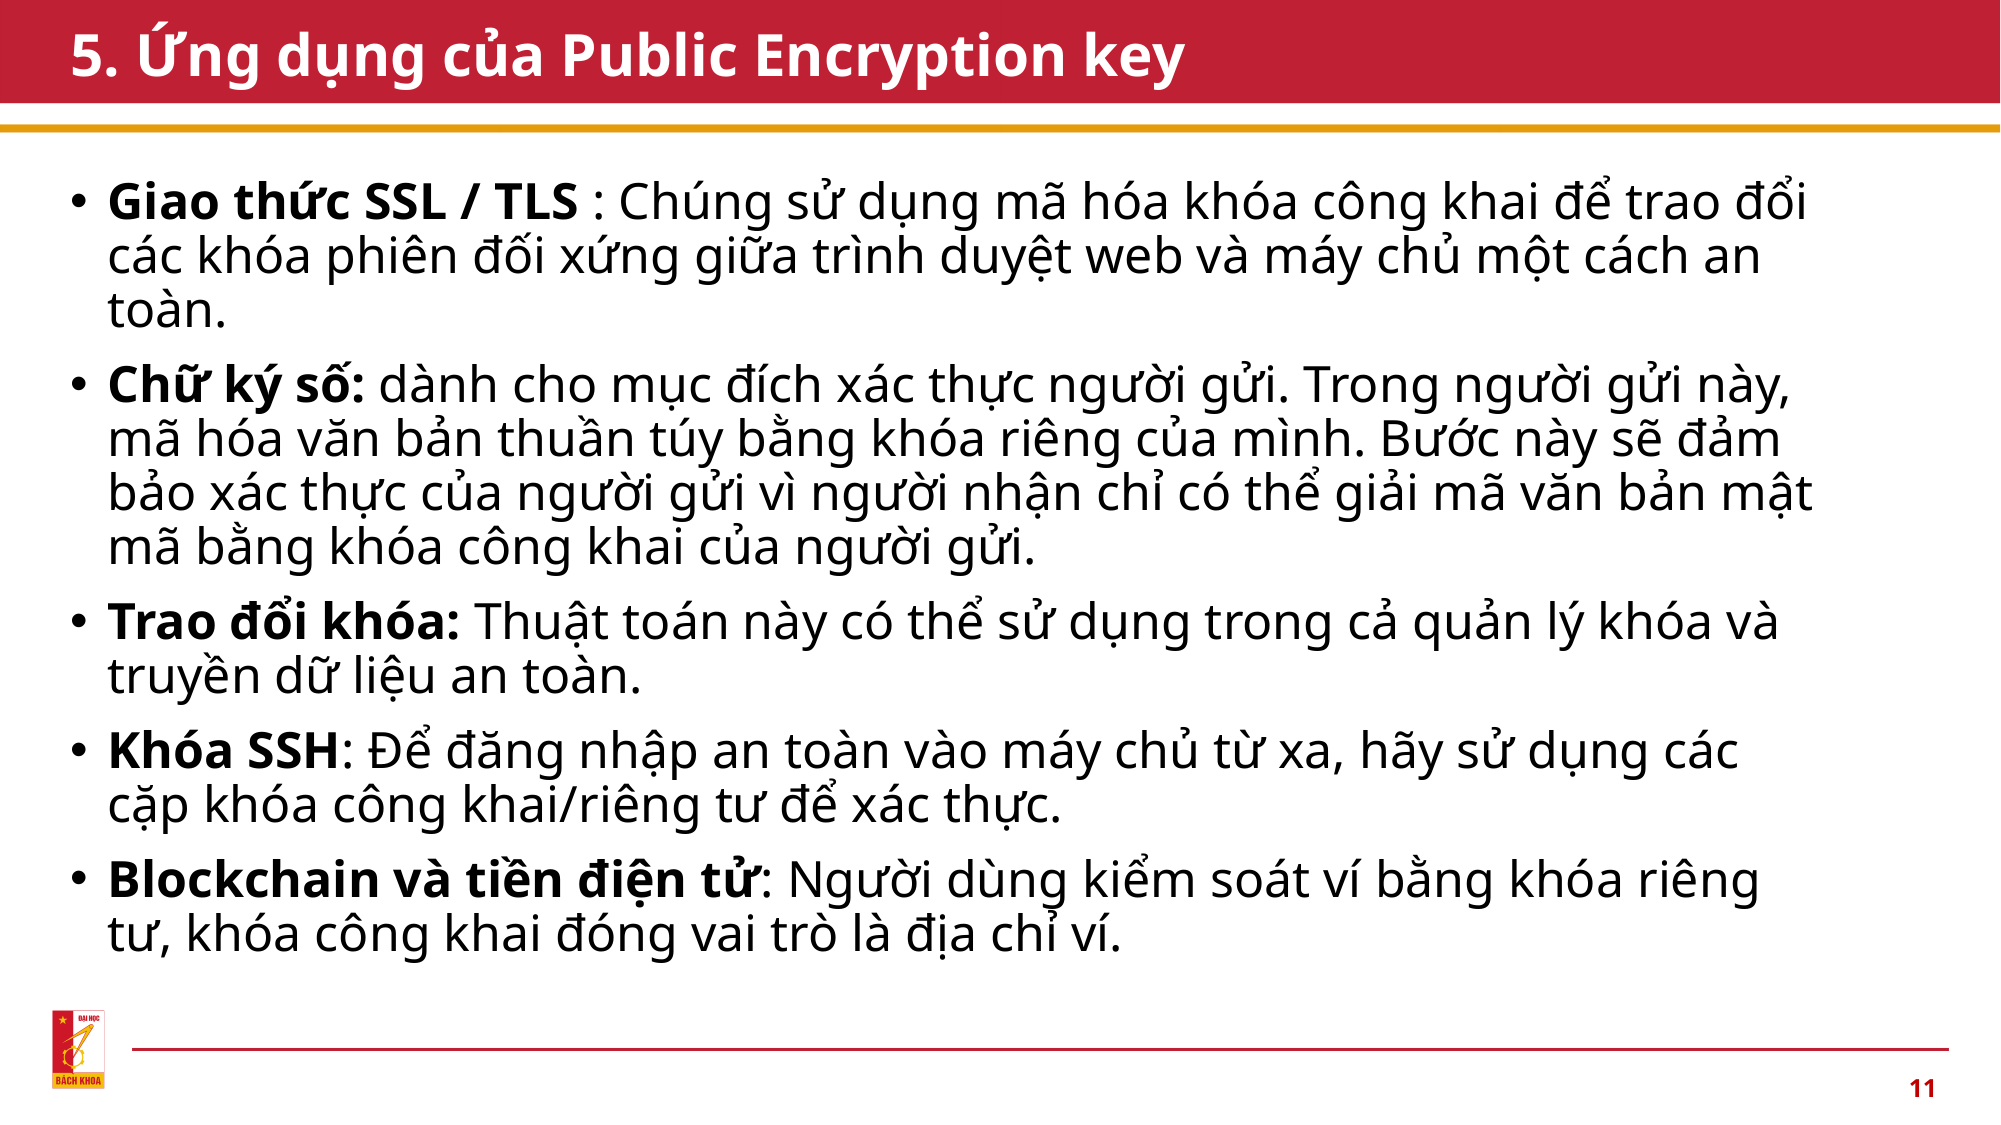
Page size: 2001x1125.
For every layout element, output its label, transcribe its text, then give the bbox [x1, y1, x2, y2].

list Giao thức SSL / TLS : Chúng sử dụng mã hóa khóa công khai để trao đổi các khóa phiên đối xứng giữa trình duyệt web và máy chủ một cách an toàn. Chữ ký số: dành cho mục đích xác thực người gửi. Trong người gửi này, mã hóa văn bản thuần túy bằng khóa riêng của mình. Bước này sẽ đảm bảo xác thực của người gửi vì người nhận chỉ có thể giải mã văn bản mật mã bằng khóa công khai của người gửi. Trao đổi khóa: Thuật toán này có thể sử dụng trong cả quản lý khóa và truyền dữ liệu an toàn. Khóa SSH: Để đăng nhập an toàn vào máy chủ từ xa, hãy sử dụng các cặp khóa công khai/riêng tư để xác thực. Blockchain và tiền điện tử: Người dùng kiểm soát ví bằng khóa riêng tư, khóa công khai đóng vai trò là địa chỉ ví. [55, 169, 1839, 711]
slide_number 11 [1502, 1065, 1953, 1125]
picture [0, 0, 2001, 1125]
title 5. Ứng dụng của Public Encryption key [55, 18, 1945, 90]
